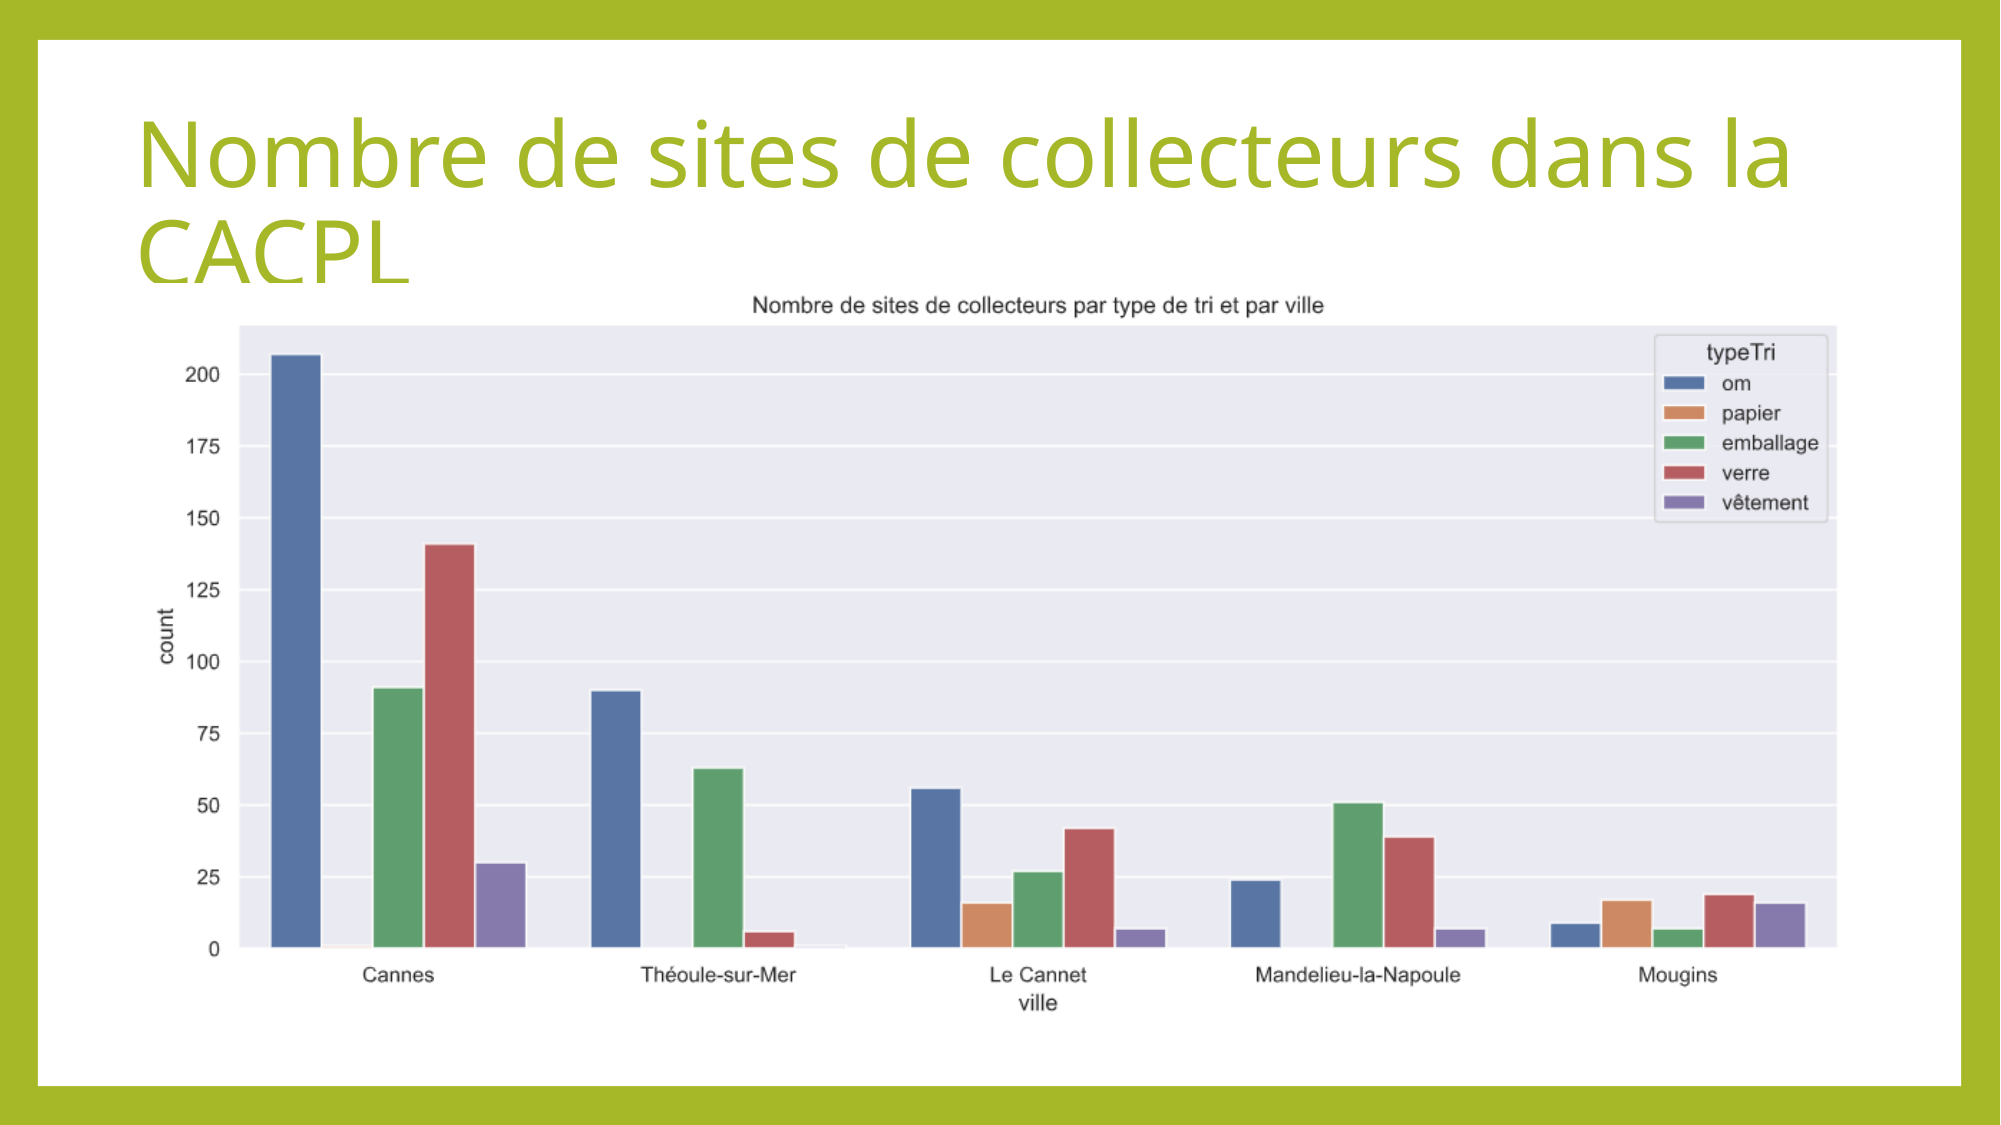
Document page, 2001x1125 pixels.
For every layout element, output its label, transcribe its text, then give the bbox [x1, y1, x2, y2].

picture [143, 283, 1852, 1030]
title Nombre de sites de collecteurs dans la CACPL [120, 96, 1875, 319]
